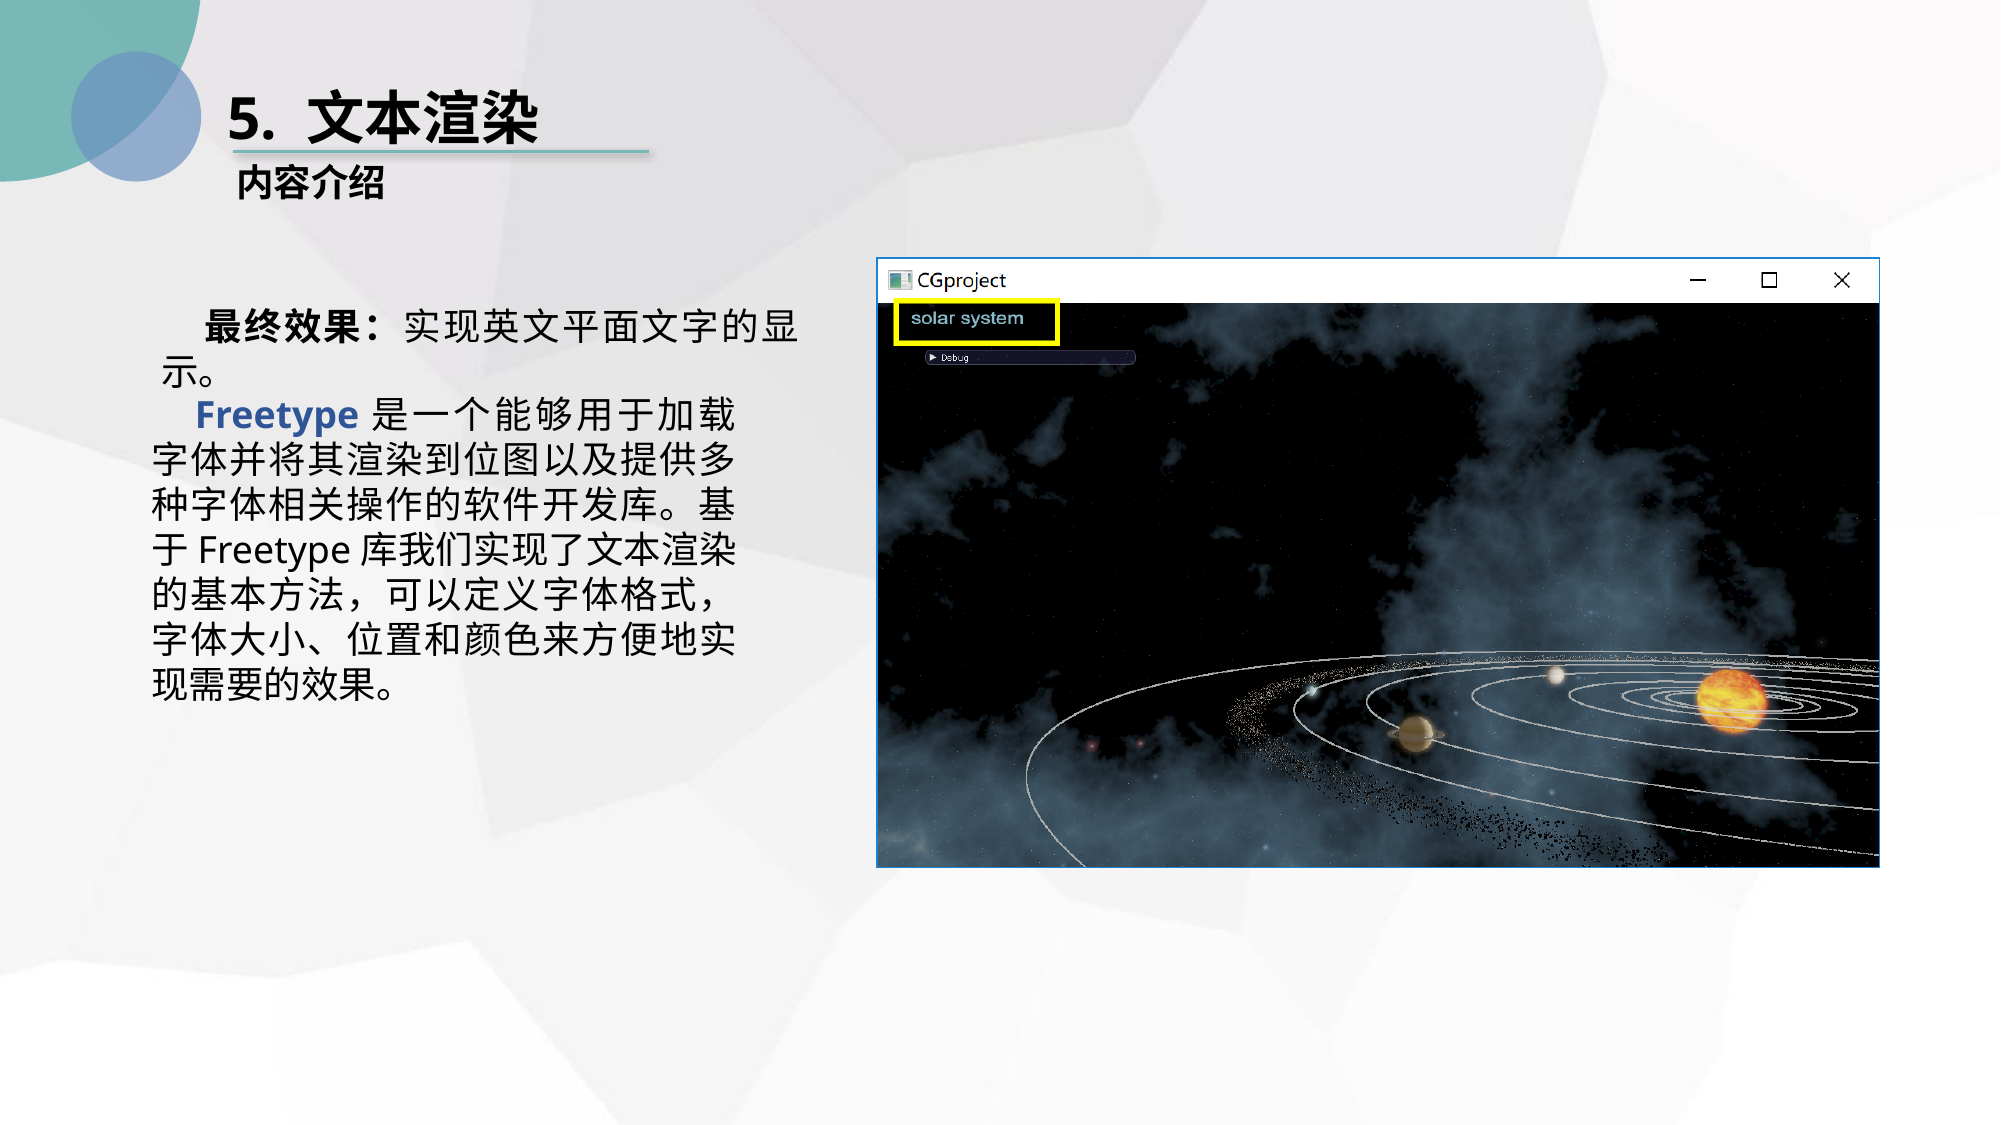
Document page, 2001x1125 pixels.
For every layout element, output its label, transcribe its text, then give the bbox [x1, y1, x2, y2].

text_box Freetype是一个能够用于加载字体并将其渲染到位图以及提供多种字体相关操作的软件开发库。基于Freetype库我们实现了文本渲染的基本方法，可以定义字体格式，字体大小、位置和颜色来方便地实现需要的效果。 [136, 383, 752, 713]
text_box 最终效果：实现英文平面文字的显示。 [146, 295, 814, 356]
text_box 内容介绍 [221, 151, 402, 211]
text_box [0, 0, 202, 183]
text_box 5. 文本渲染 [212, 73, 554, 159]
text_box [70, 50, 203, 183]
picture [0, 0, 2001, 1125]
